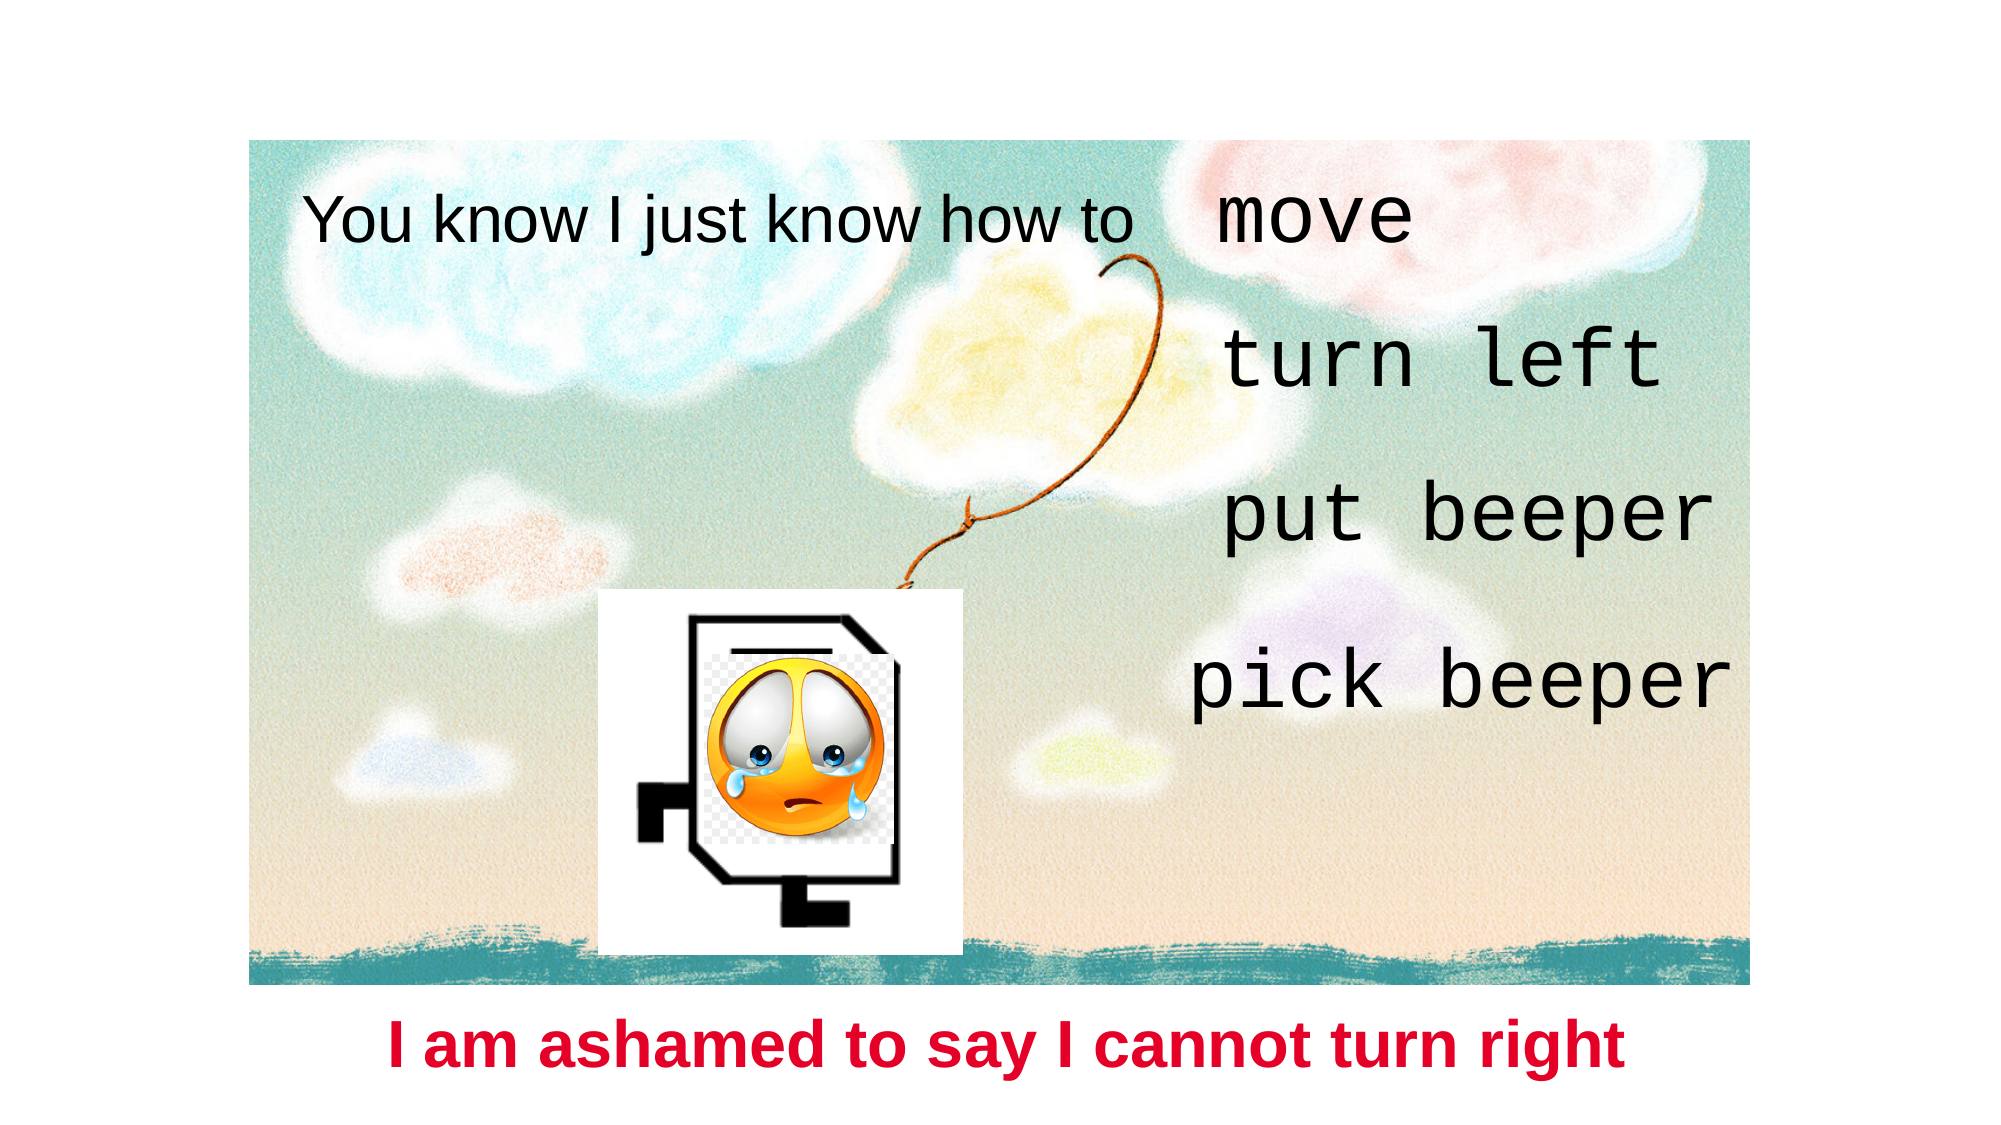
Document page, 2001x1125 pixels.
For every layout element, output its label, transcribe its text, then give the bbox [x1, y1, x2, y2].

text_box I am ashamed to say I cannot turn right [387, 1000, 1667, 1081]
picture [249, 140, 1751, 985]
